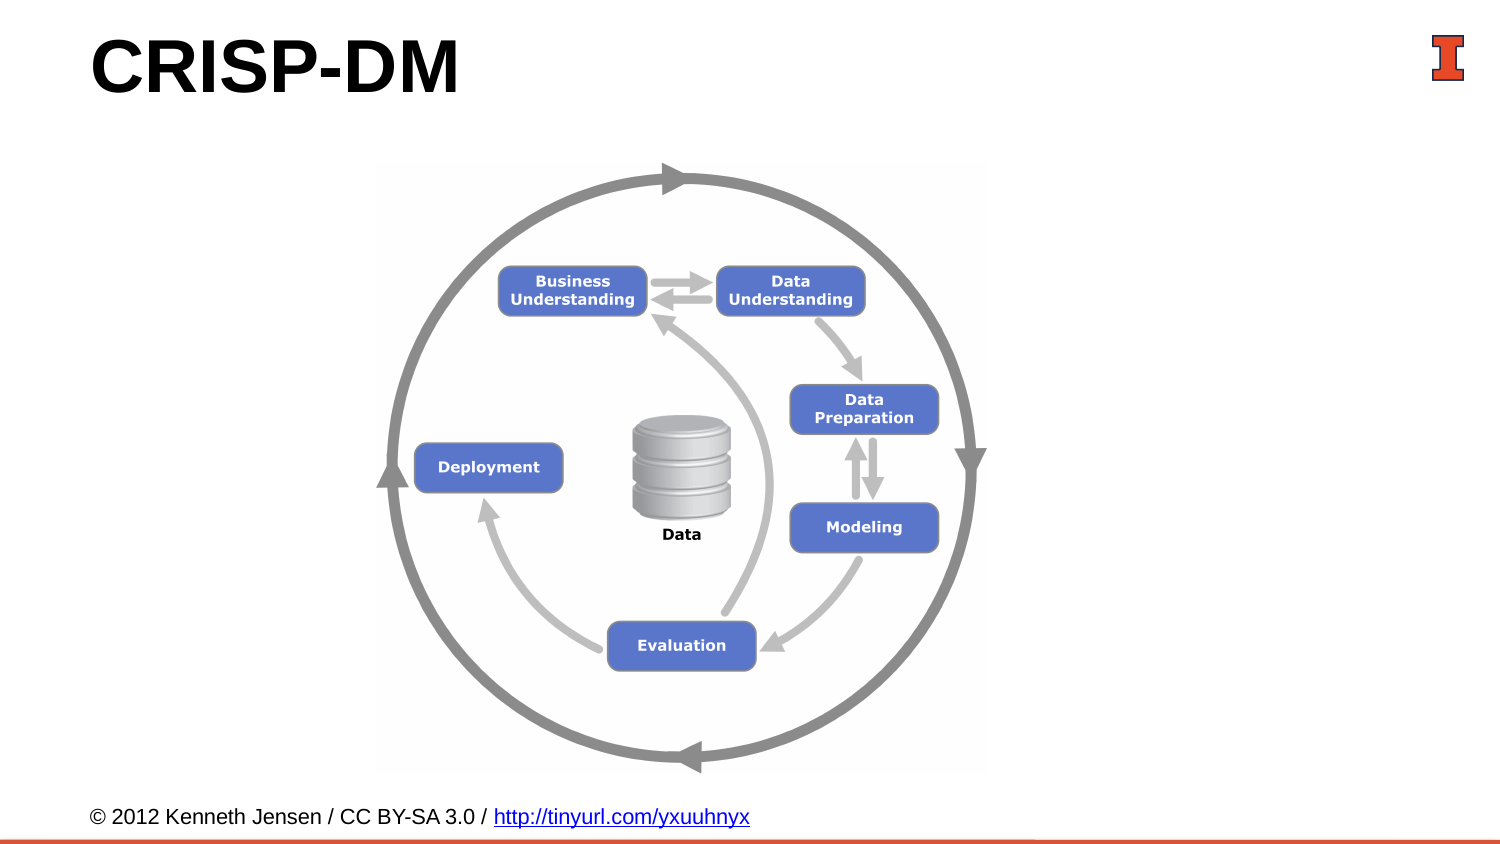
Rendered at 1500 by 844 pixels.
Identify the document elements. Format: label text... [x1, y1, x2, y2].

title CRISP-DM [75, 10, 1404, 119]
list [376, 162, 987, 775]
picture [1432, 35, 1464, 81]
list © 2012 Kenneth Jensen / CC BY-SA 3.0 / http://tinyurl.com/yxuuhnyx [75, 795, 1404, 844]
